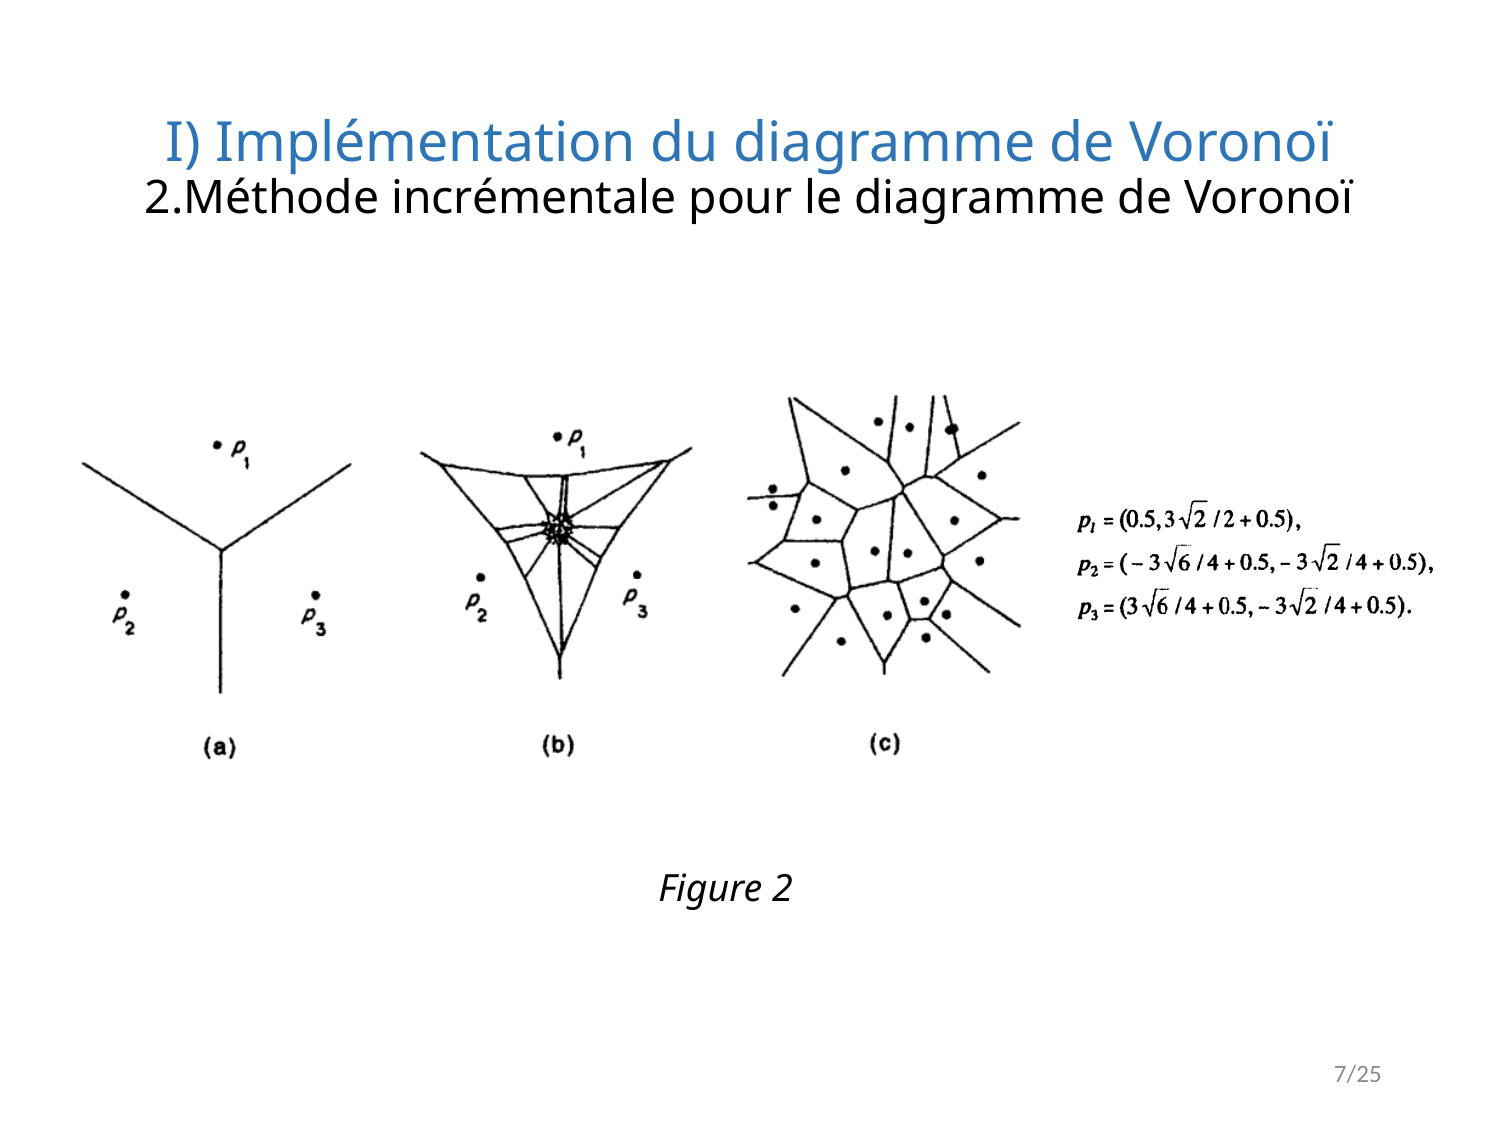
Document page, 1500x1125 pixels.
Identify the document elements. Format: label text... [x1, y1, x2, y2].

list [49, 382, 1091, 776]
text_box Figure 2 [643, 856, 992, 916]
title I) Implémentation du diagramme de Voronoï 2.Méthode incrémentale pour le diagramme de Voronoï [103, 59, 1397, 278]
slide_number 7/25 [1059, 1042, 1397, 1103]
picture [1042, 497, 1473, 628]
